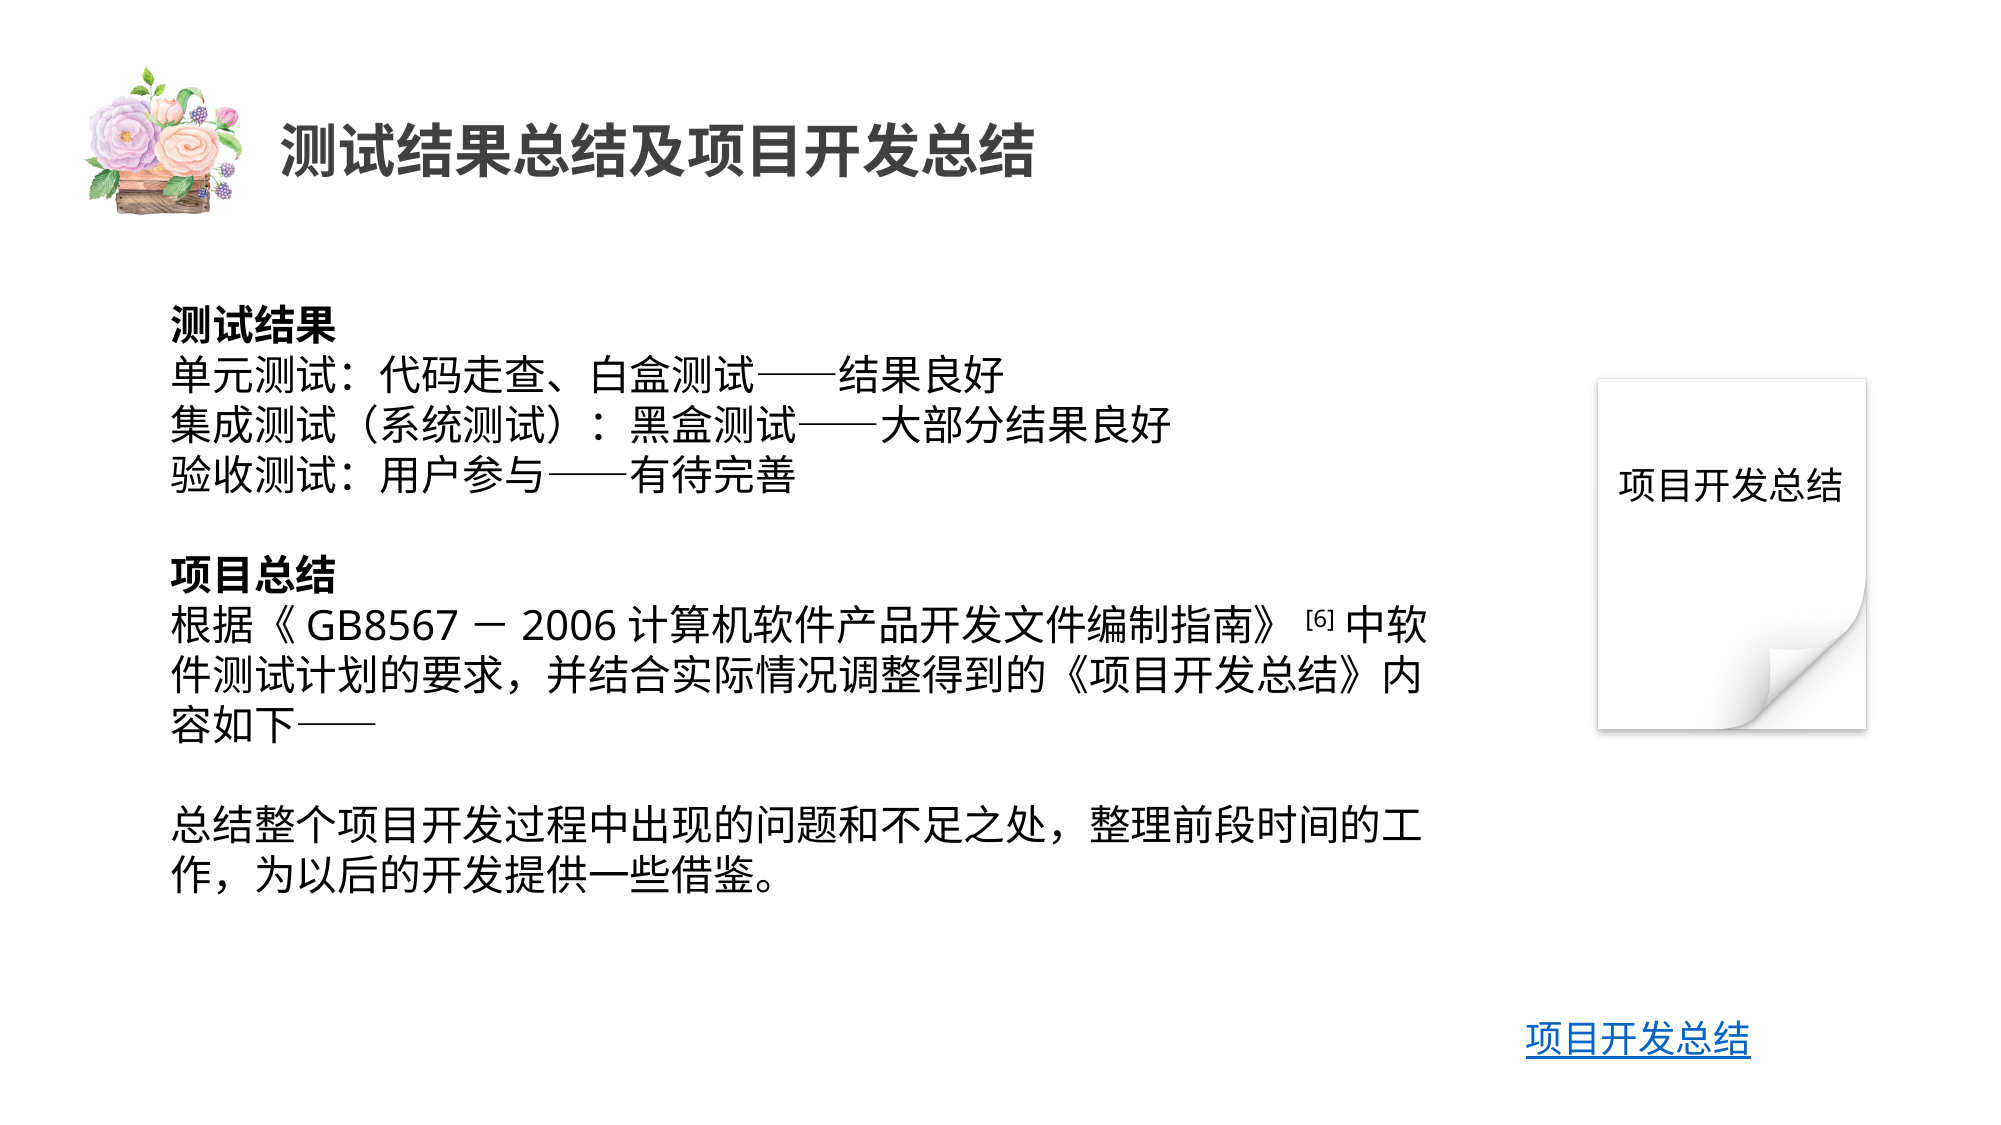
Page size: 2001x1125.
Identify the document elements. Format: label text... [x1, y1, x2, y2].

text_box 测试结果 单元测试：代码走查、白盒测试——结果良好 集成测试（系统测试）：黑盒测试——大部分结果良好 验收测试：用户参与——有待完善 项目总结 根据《GB8567－2006计算机软件产品开发文件编制指南》[6]中软件测试计划的要求，并结合实际情况调整得到的《项目开发总结》内容如下—— 总结整个项目开发过程中出现的问题和不足之处，整理前段时间的工作，为以后的开发提供一些借鉴。 [155, 291, 1469, 907]
text_box 测试结果总结及项目开发总结 [265, 106, 1496, 192]
picture [64, 49, 265, 250]
text_box 项目开发总结 [1511, 1008, 1892, 1077]
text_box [1541, 372, 1922, 753]
